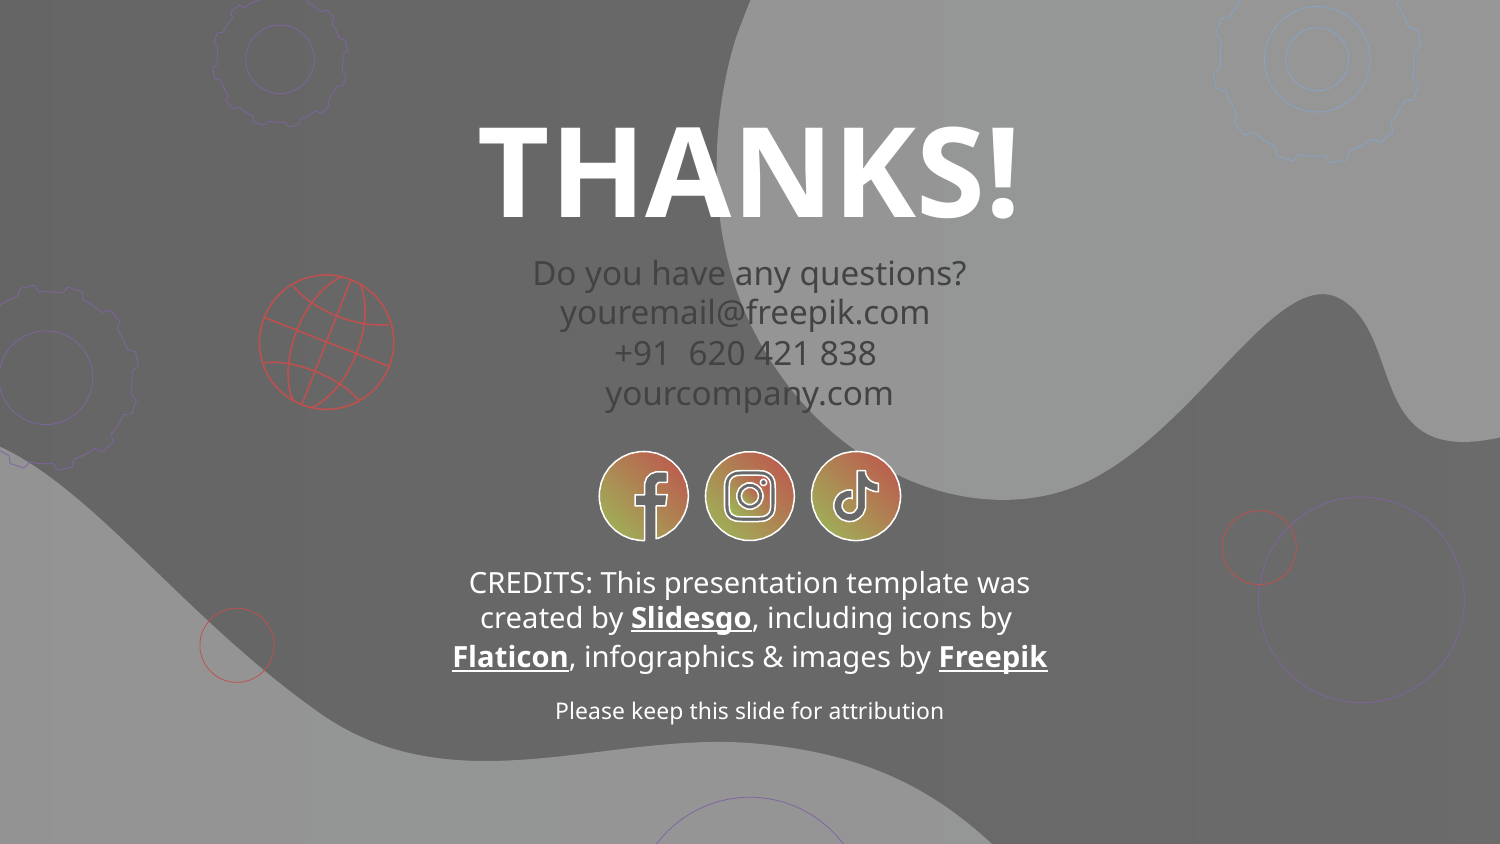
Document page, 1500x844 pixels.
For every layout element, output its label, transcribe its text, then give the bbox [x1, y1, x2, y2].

text_box Please keep this slide for attribution [503, 695, 996, 726]
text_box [598, 451, 901, 541]
title THANKS! [381, 116, 1119, 219]
subtitle Do you have any questions? youremail@freepik.com +91 620 421 838 yourcompany.com [413, 218, 1087, 446]
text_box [258, 274, 394, 410]
